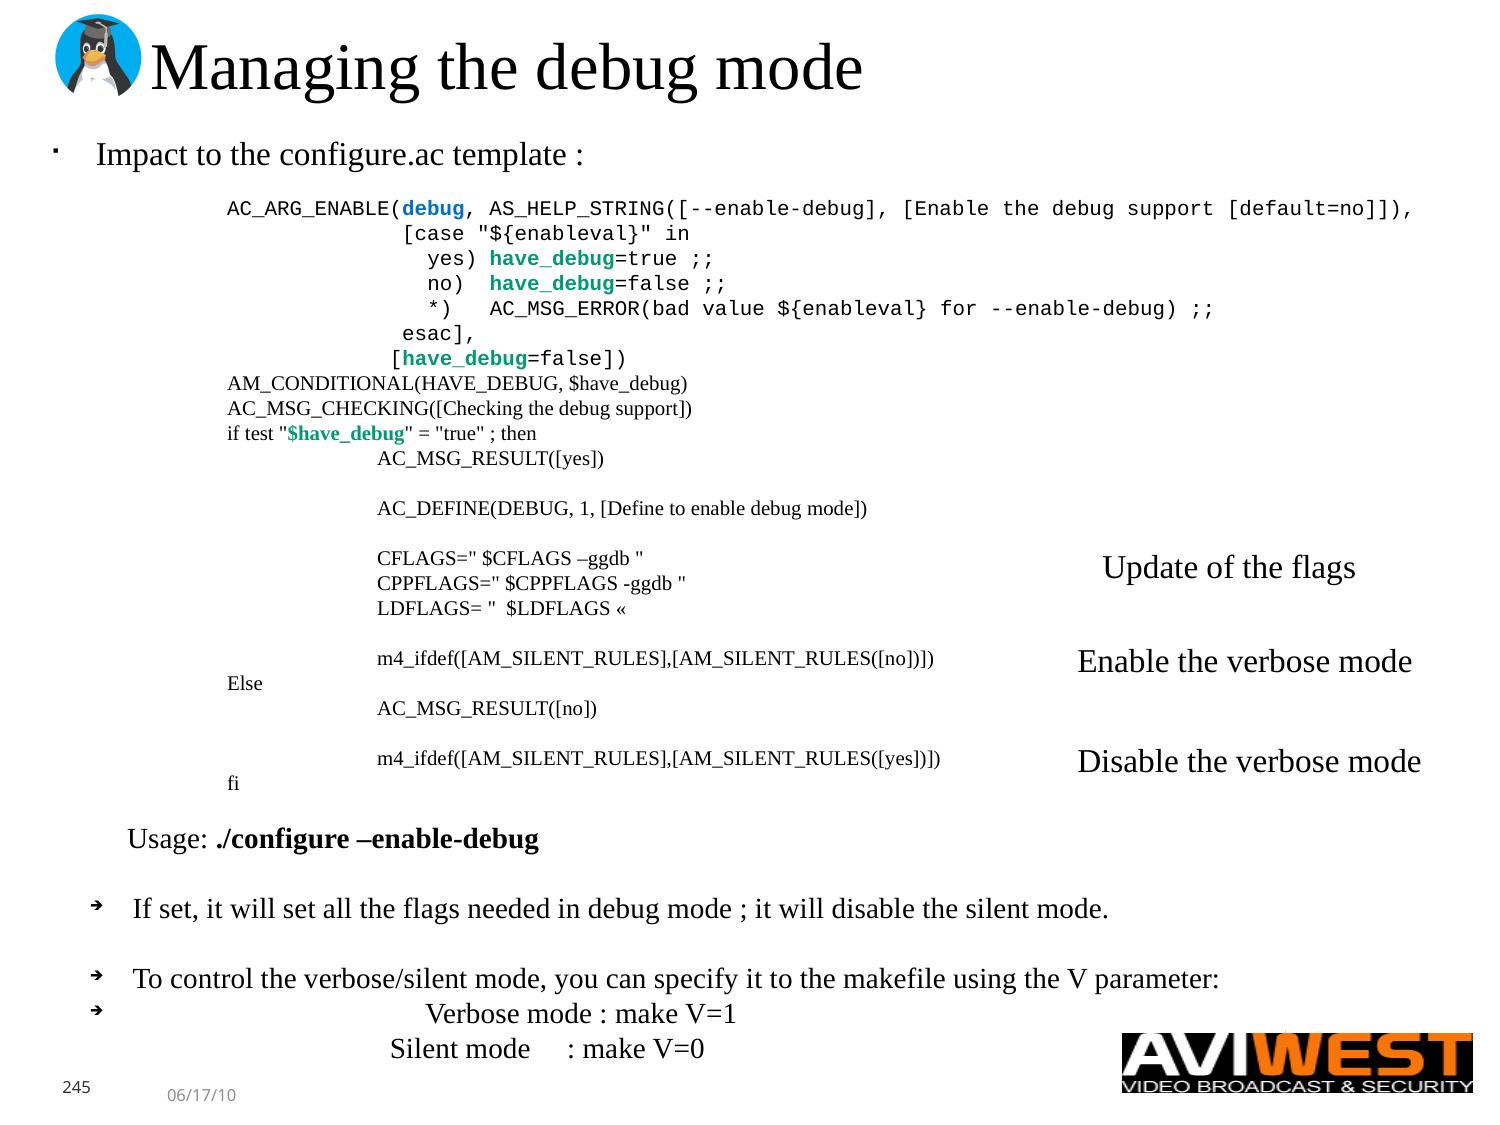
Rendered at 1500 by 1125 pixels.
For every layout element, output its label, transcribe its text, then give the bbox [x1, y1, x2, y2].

text_box Impact to the configure.ac template : [37, 125, 838, 180]
picture [1122, 1033, 1473, 1093]
text_box Enable the verbose mode [1062, 631, 1450, 687]
text_box Update of the flags [1087, 537, 1475, 593]
text_box  Usage: ./configure –enable-debug If set, it will set all the flags needed in debug mode ; it will disable the silent mode. To control the verbose/silent mode, you can specify it to the makefile using the V parameter: Verbose mode : make V=1 Silent mode : make V=0 [75, 812, 1261, 1072]
text_box AC_ARG_ENABLE(debug, AS_HELP_STRING([--enable-debug], [Enable the debug support [default=no]]), [case "${enableval}" in yes) have_debug=true ;; no) have_debug=false ;; *) AC_MSG_ERROR(bad value ${enableval} for --enable-debug) ;; esac], [have_debug=false]) AM_CONDITIONAL(HAVE_DEBUG, $have_debug) AC_MSG_CHECKING([Checking the debug support]) if test "$have_debug" = "true" ; then AC_MSG_RESULT([yes]) AC_DEFINE(DEBUG, 1, [Define to enable debug mode]) CFLAGS=" $CFLAGS –ggdb " CPPFLAGS=" $CPPFLAGS -ggdb " LDFLAGS= " $LDFLAGS « m4_ifdef([AM_SILENT_RULES],[AM_SILENT_RULES([no])]) Else AC_MSG_RESULT([no]) m4_ifdef([AM_SILENT_RULES],[AM_SILENT_RULES([yes])]) fi [212, 187, 1463, 852]
text_box Managing the debug mode [156, 12, 1500, 113]
picture [44, 3, 152, 112]
text_box Disable the verbose mode [1062, 731, 1450, 787]
text_box 06/17/10 [152, 1072, 503, 1125]
text_box <numéro> [62, 1074, 111, 1100]
